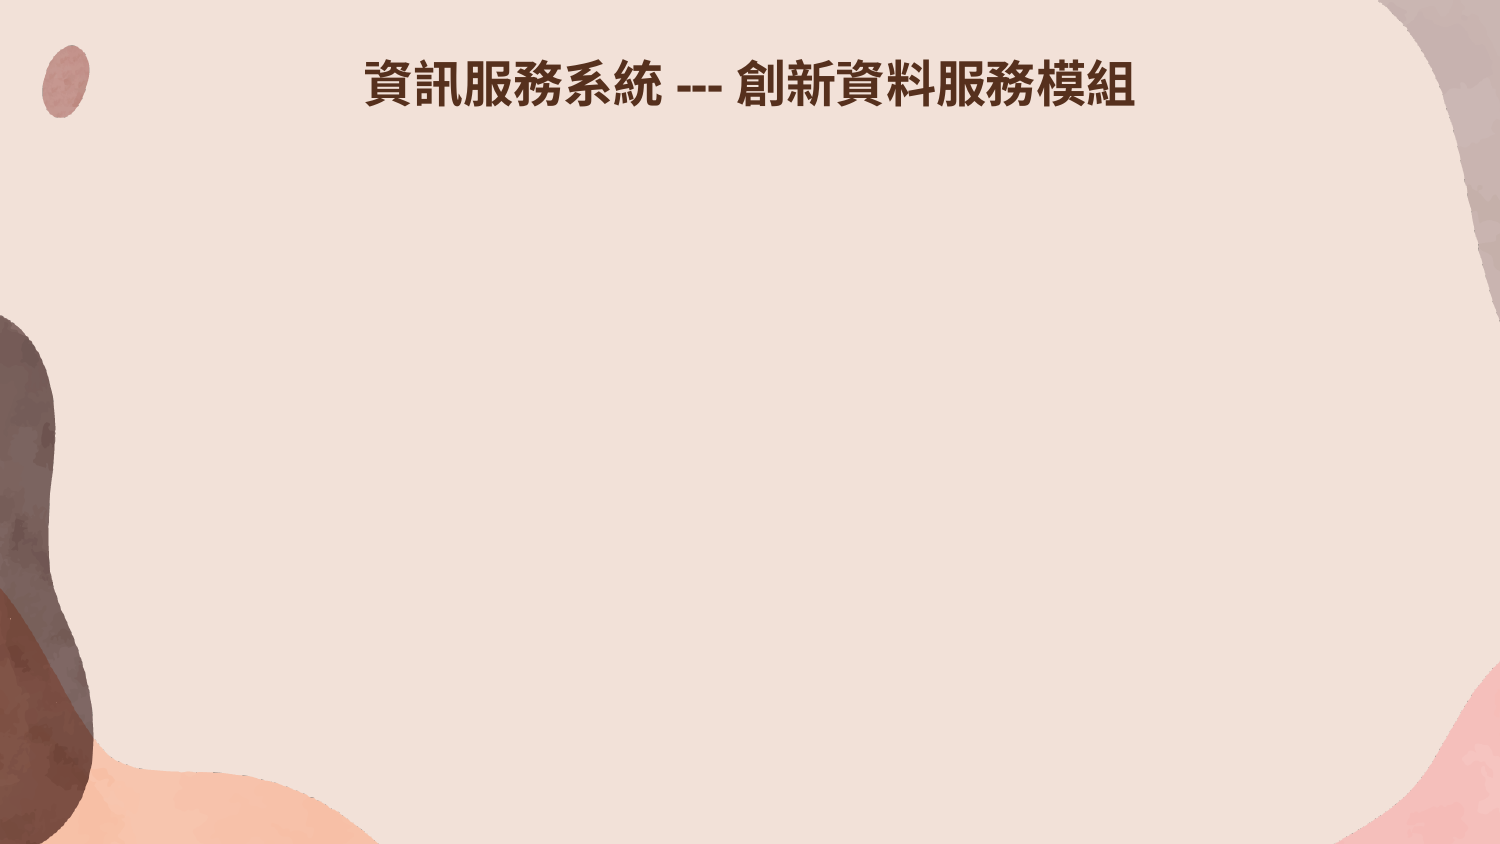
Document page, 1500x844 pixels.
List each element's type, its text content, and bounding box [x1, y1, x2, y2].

title 資訊服務系統---創新資料服務模組 [118, 37, 1382, 131]
picture [0, 0, 1500, 844]
